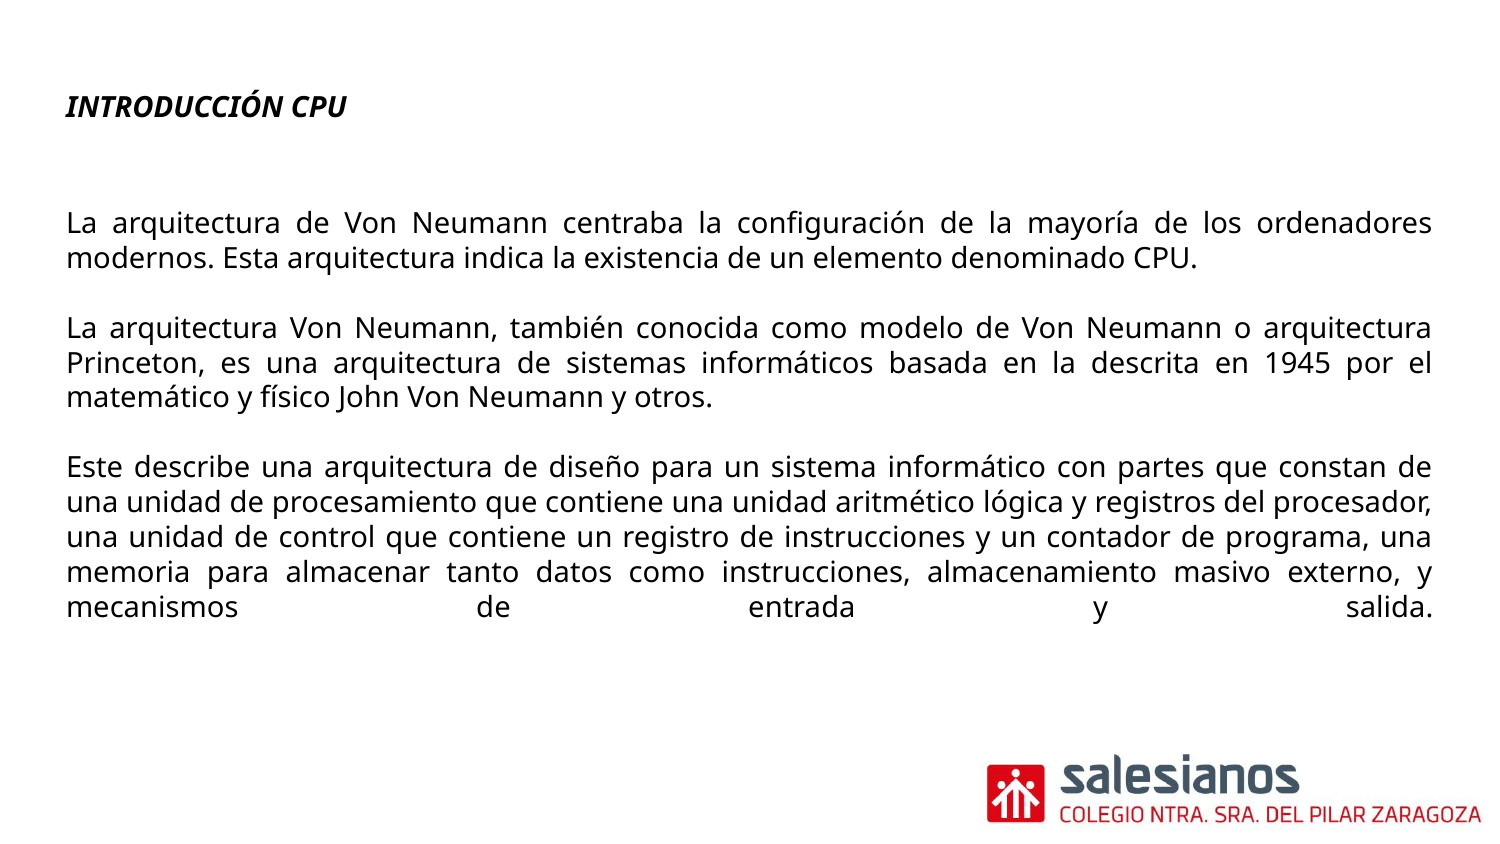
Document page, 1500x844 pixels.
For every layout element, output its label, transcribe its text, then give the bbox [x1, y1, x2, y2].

title INTRODUCCIÓN CPU [51, 72, 1449, 167]
list La arquitectura de Von Neumann centraba la configuración de la mayoría de los ordenadores modernos. Esta arquitectura indica la existencia de un elemento denominado CPU. La arquitectura Von Neumann, también conocida como modelo de Von Neumann o arquitectura Princeton, es una arquitectura de sistemas informáticos basada en la descrita en 1945 por el matemático y físico John Von Neumann y otros. Este describe una arquitectura de diseño para un sistema informático con partes que constan de una unidad de procesamiento que contiene una unidad aritmético lógica y registros del procesador, una unidad de control que contiene un registro de instrucciones y un contador de programa, una memoria para almacenar tanto datos como instrucciones, almacenamiento masivo externo, y mecanismos de entrada y salida. [51, 189, 1449, 750]
picture [970, 741, 1500, 844]
